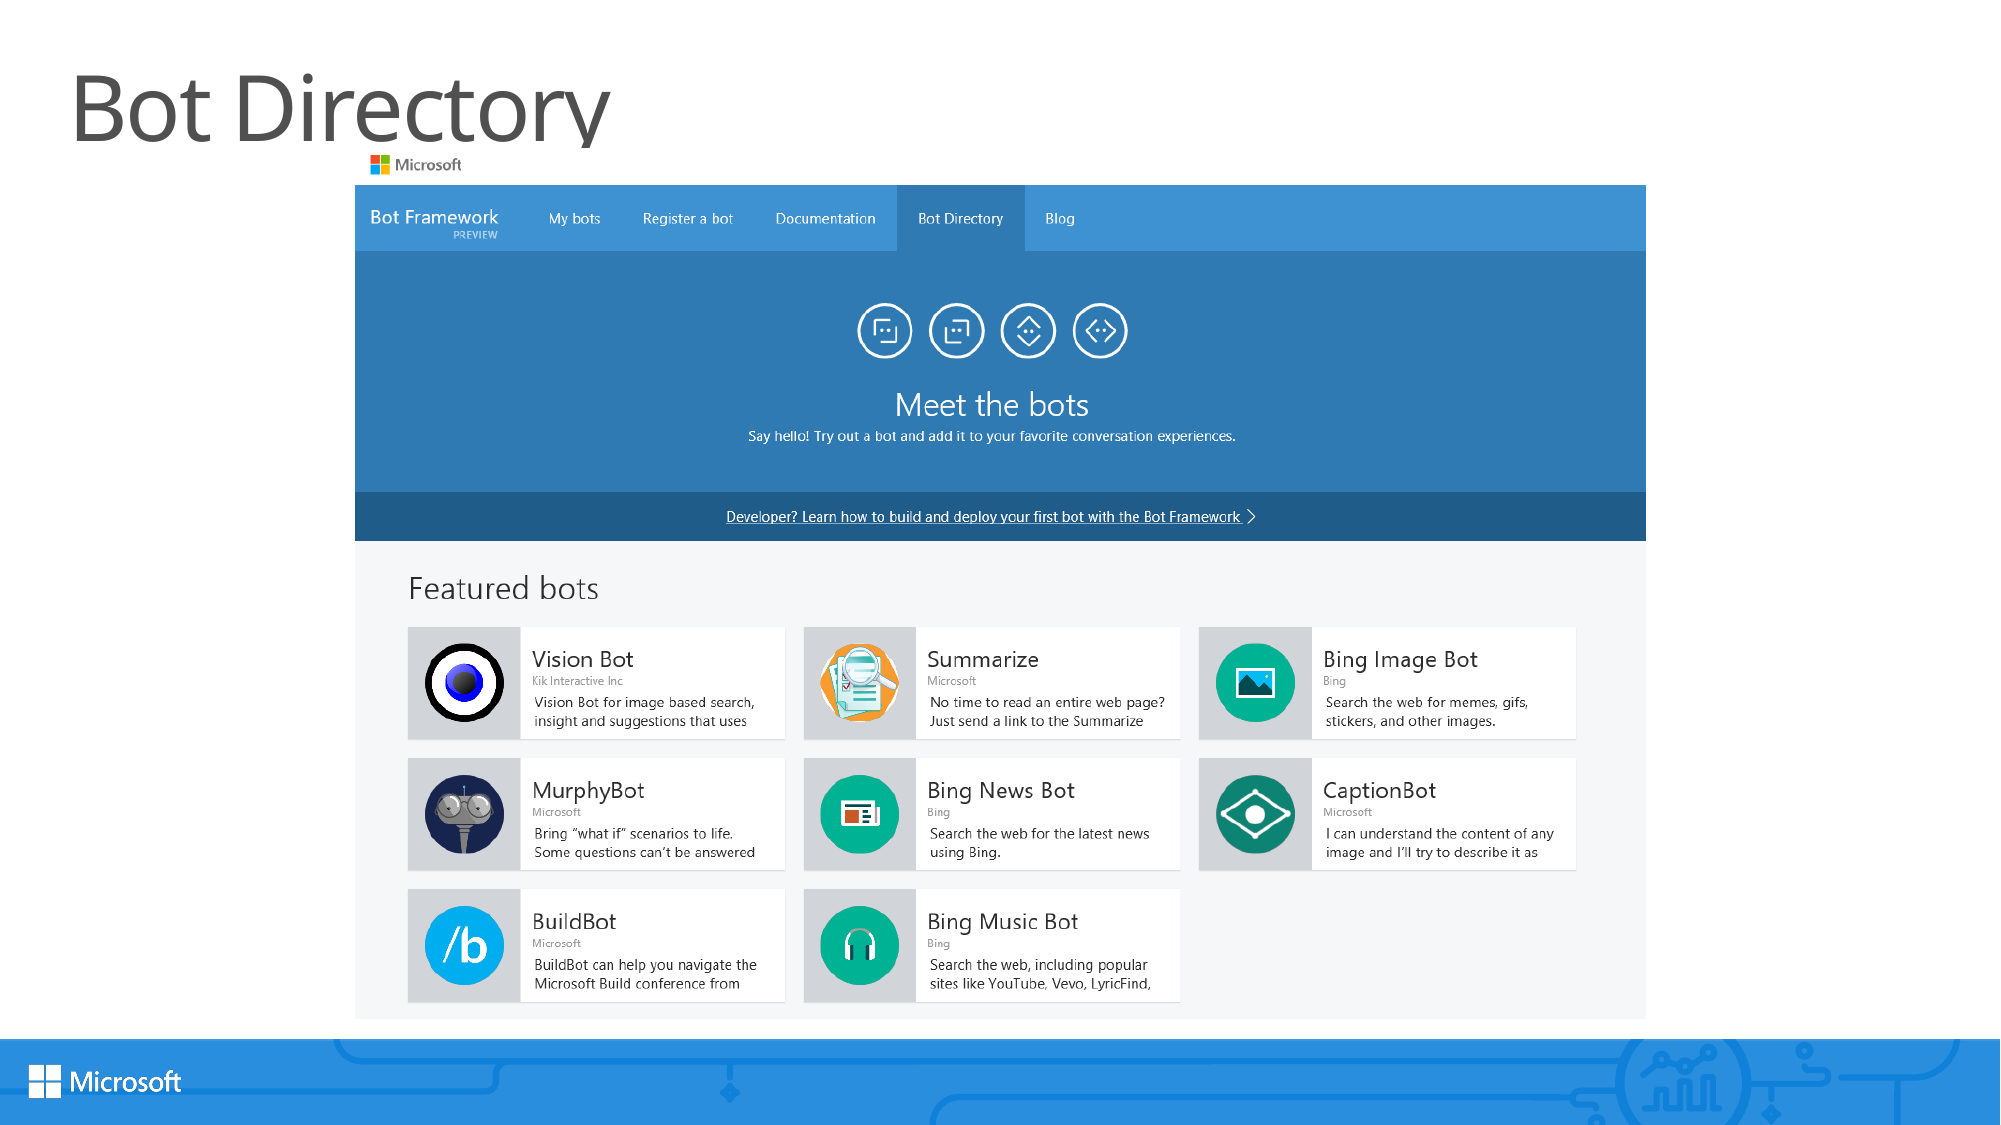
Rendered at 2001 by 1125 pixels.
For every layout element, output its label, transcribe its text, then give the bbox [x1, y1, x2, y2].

picture [354, 148, 1646, 1020]
title Bot Directory [44, 47, 1957, 196]
